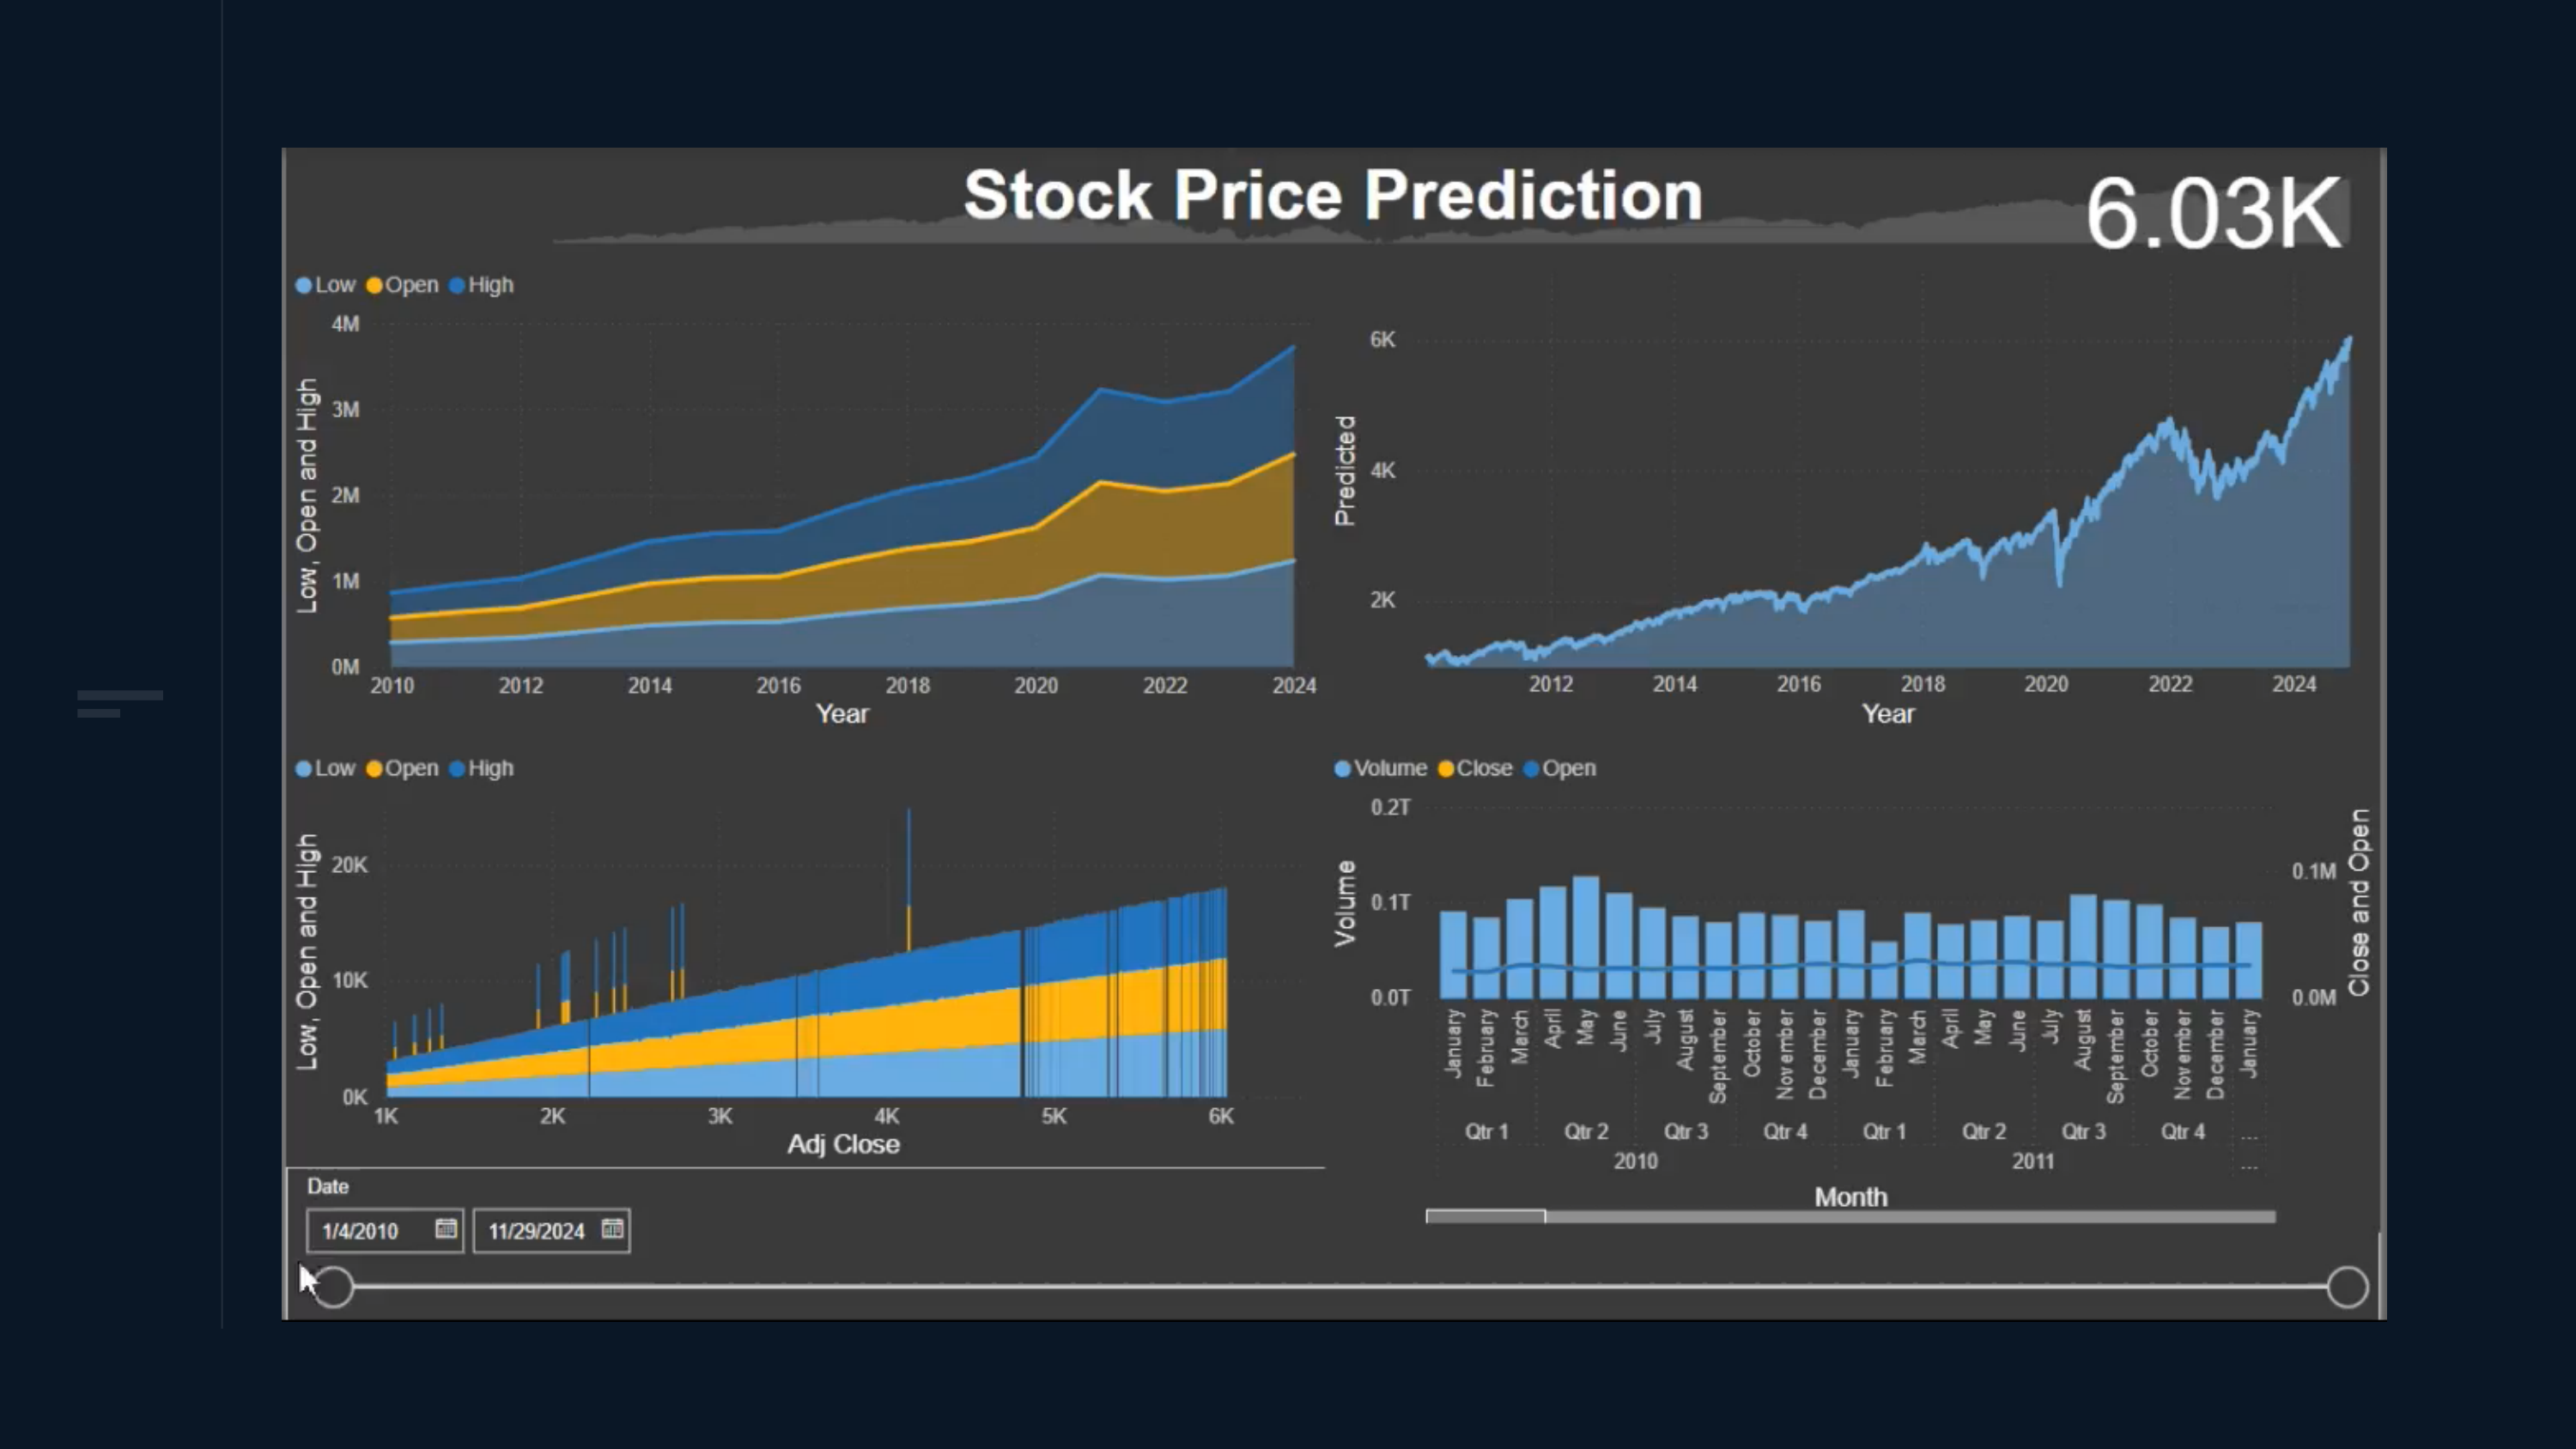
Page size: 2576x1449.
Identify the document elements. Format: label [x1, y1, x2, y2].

picture [0, 0, 2576, 1449]
text_box [281, 147, 2388, 1323]
